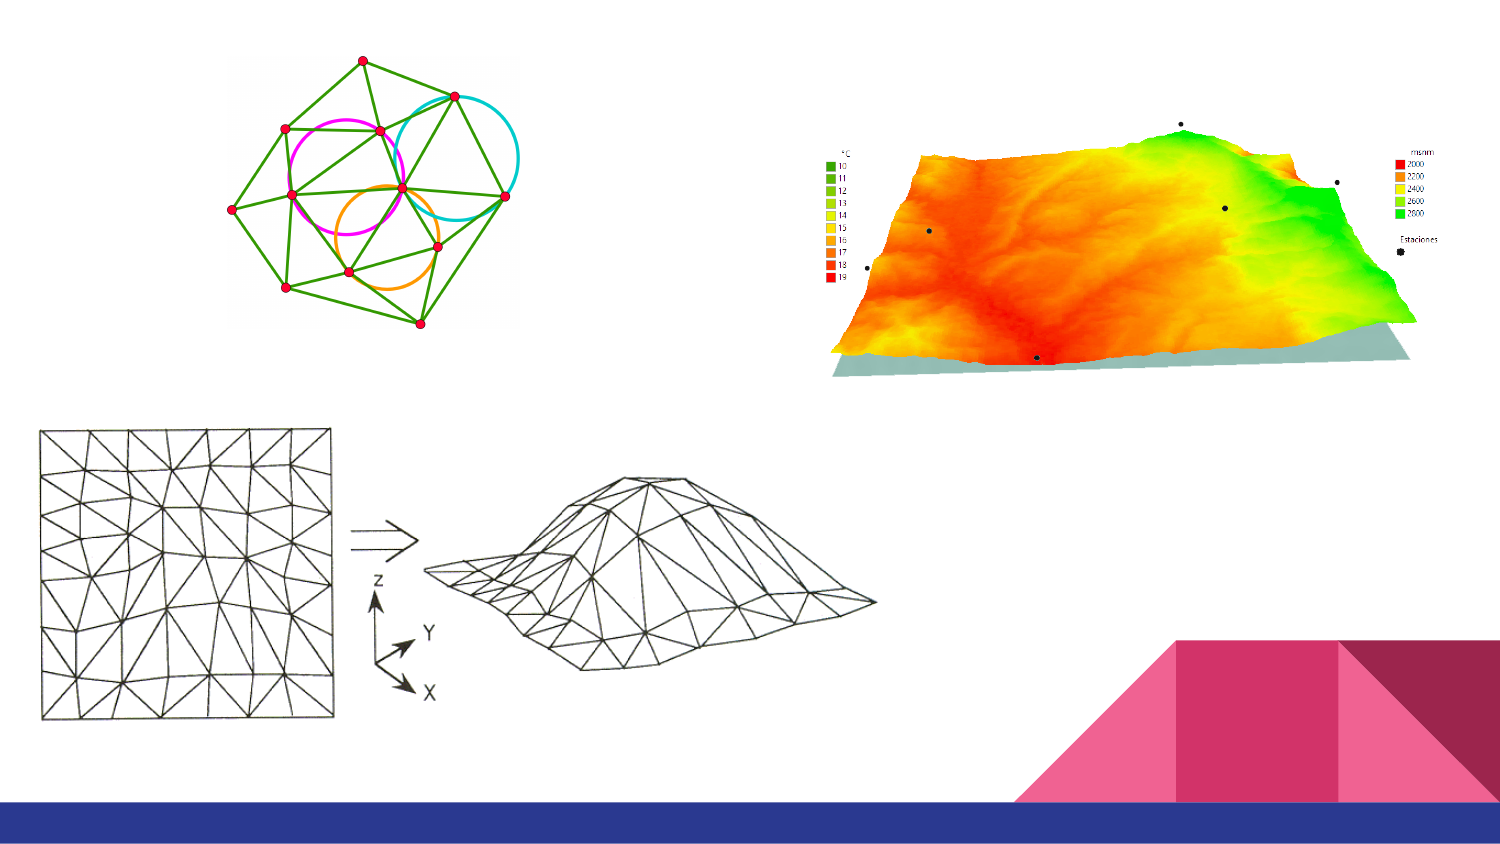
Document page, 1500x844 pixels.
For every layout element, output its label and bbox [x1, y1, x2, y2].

picture [227, 56, 520, 329]
picture [17, 90, 1461, 770]
